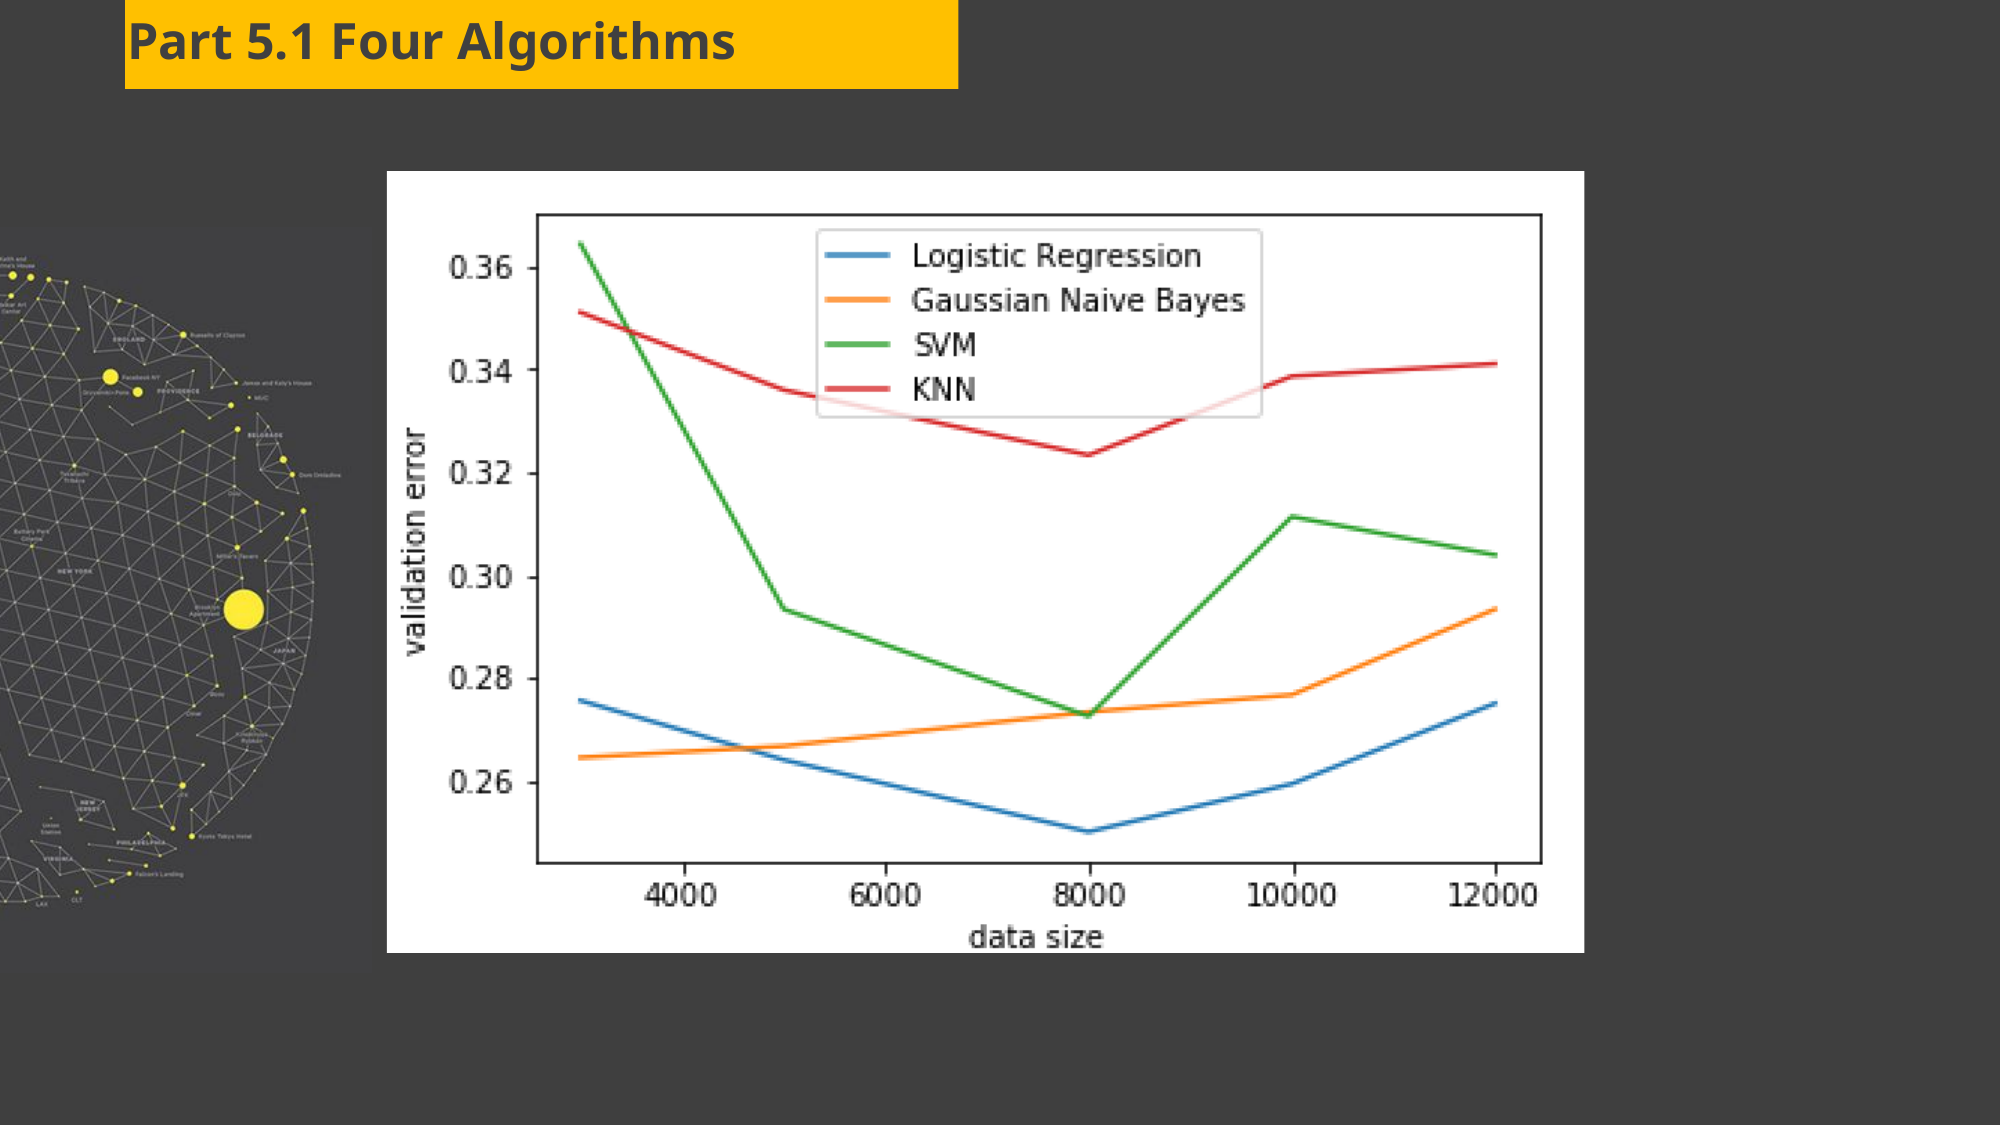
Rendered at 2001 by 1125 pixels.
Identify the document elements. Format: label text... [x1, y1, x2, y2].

picture [0, 227, 373, 973]
list Part 5.1 Four Algorithms [112, 8, 976, 98]
picture [386, 171, 1585, 954]
